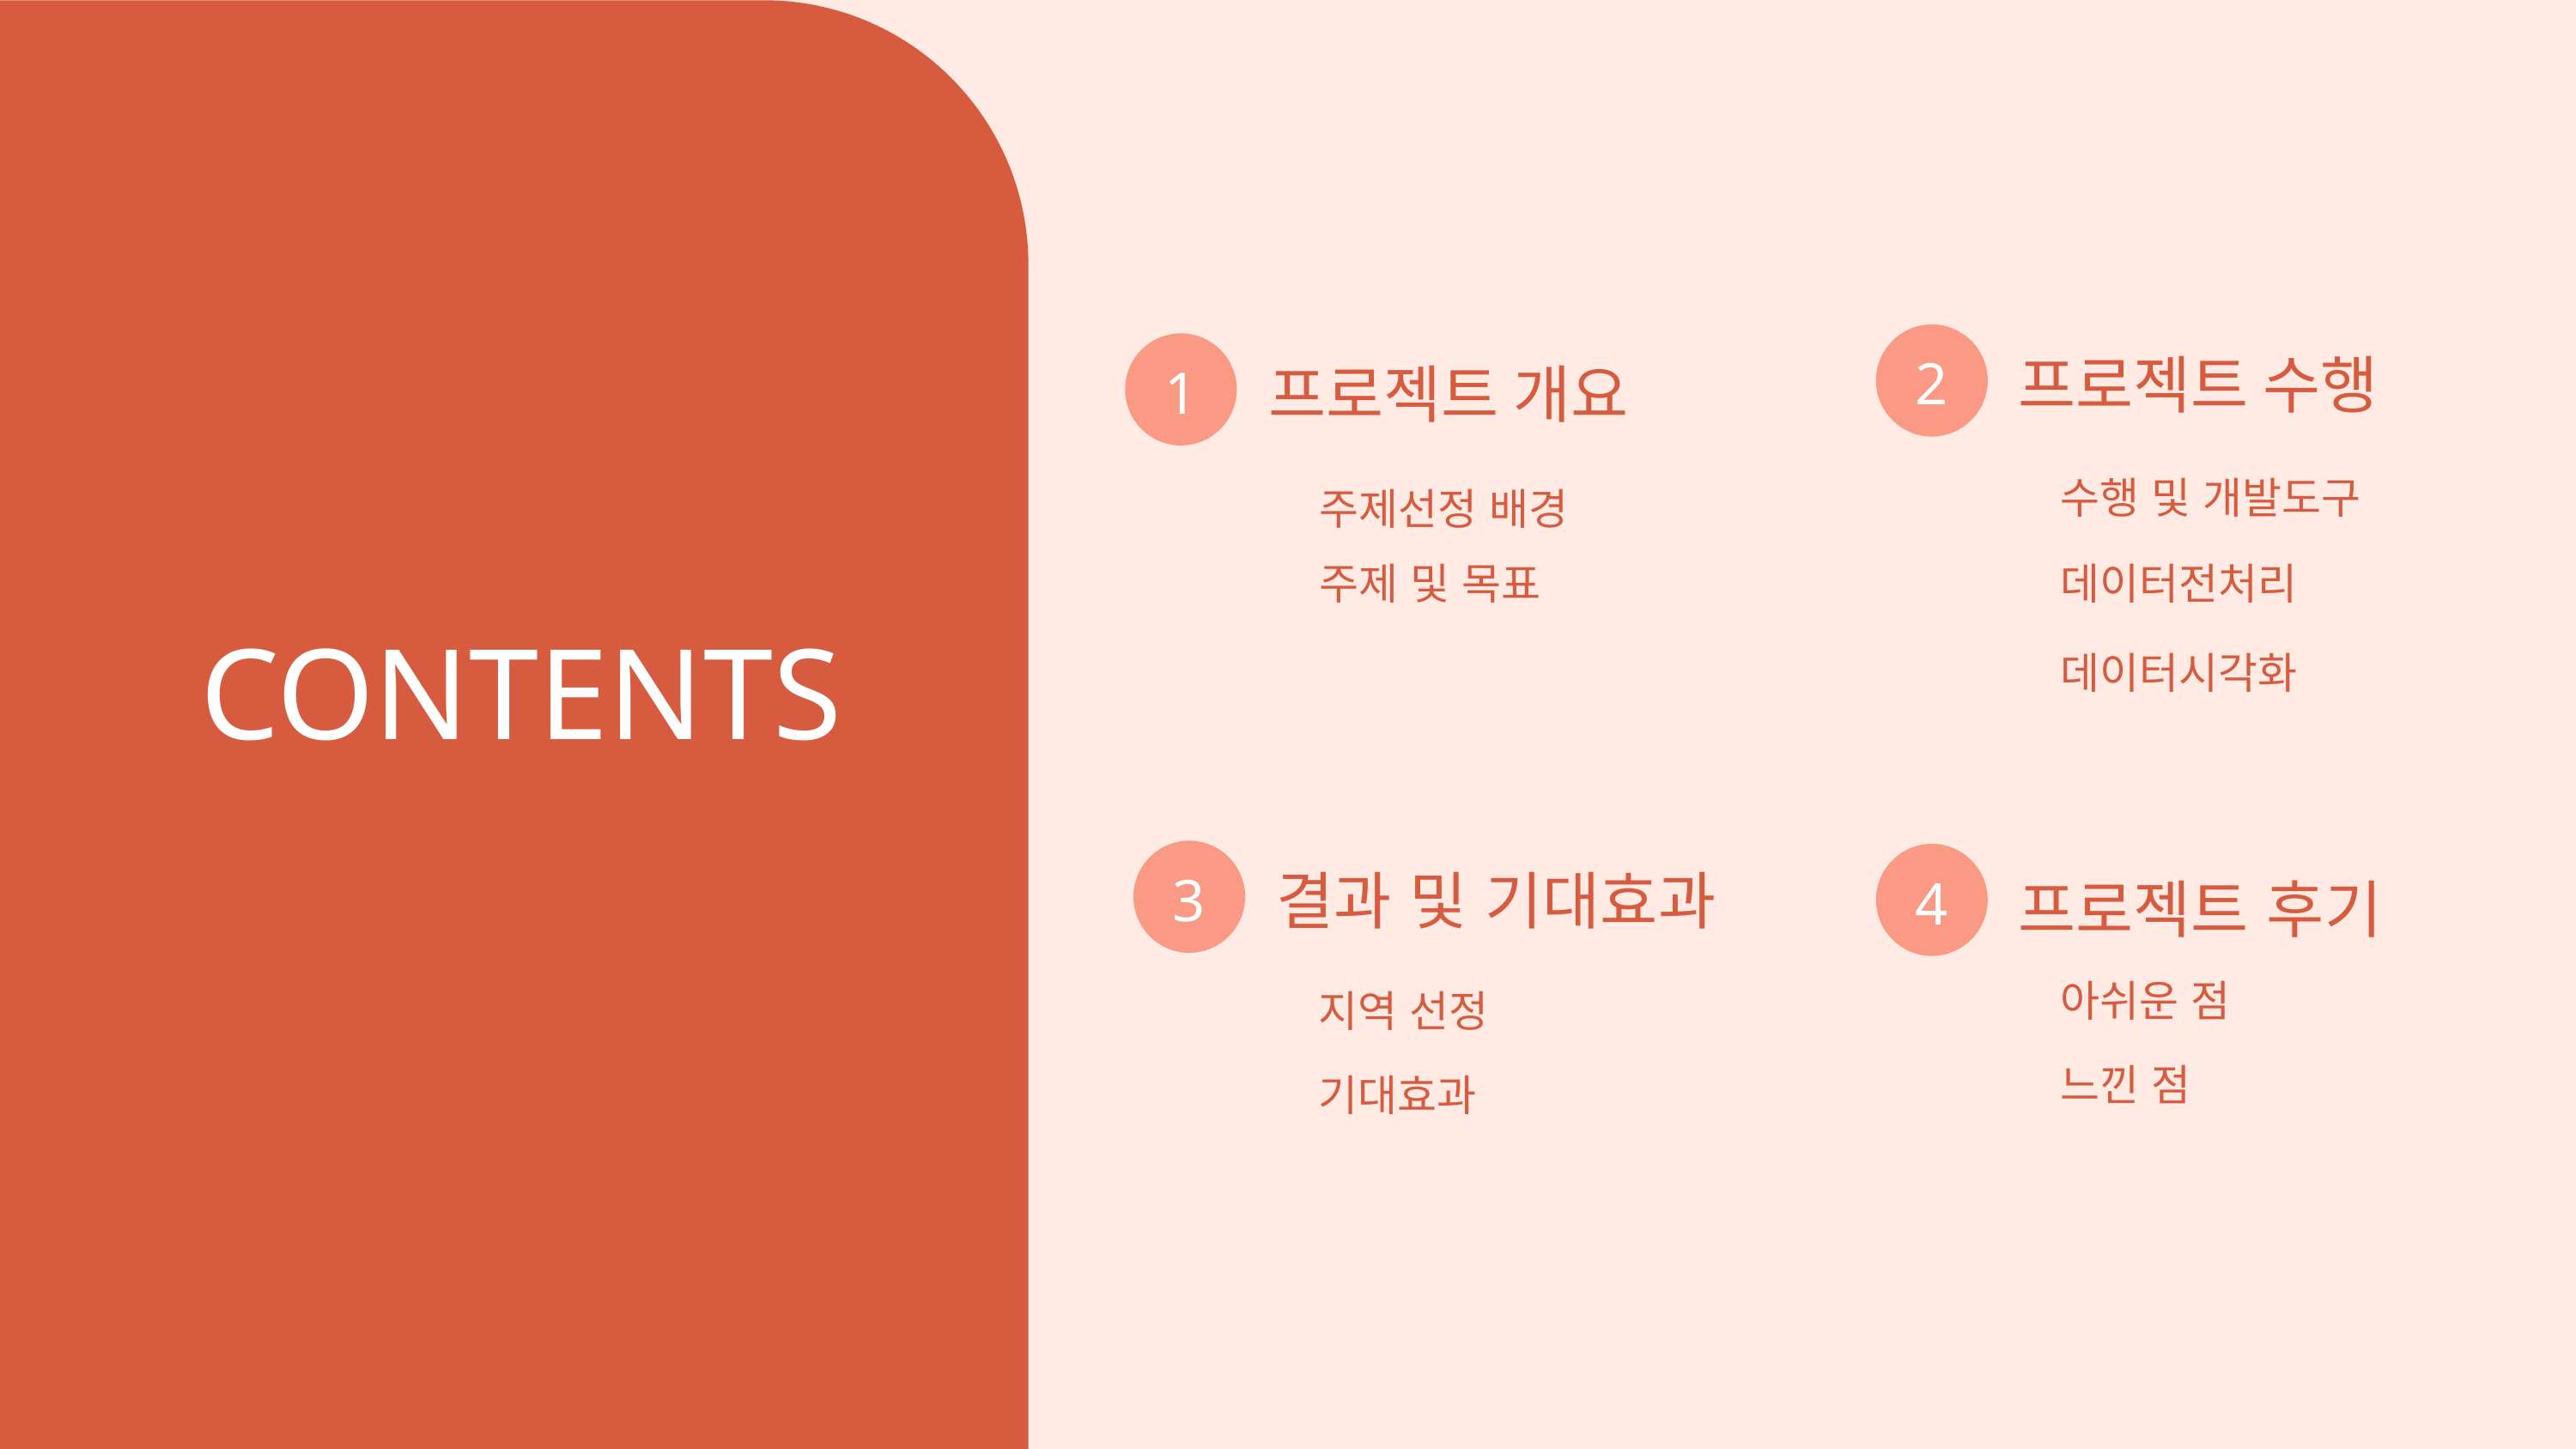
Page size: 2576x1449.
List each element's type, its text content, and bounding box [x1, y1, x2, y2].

text_box 결과 및 기대효과 [1276, 861, 1772, 937]
text_box 아쉬운 점 [2060, 950, 2576, 1026]
text_box 주제 및 목표 [1319, 533, 1836, 609]
text_box 데이터시각화 [2060, 622, 2576, 698]
text_box 수행 및 개발도구 [2060, 447, 2576, 523]
text_box 데이터전처리 [2060, 533, 2576, 609]
text_box 프로젝트 수행 [2018, 345, 2534, 421]
text_box 주제선정 배경 [1319, 458, 1836, 533]
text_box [1875, 324, 1989, 437]
text_box 프로젝트 개요 [1268, 355, 1784, 430]
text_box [0, 221, 1250, 1332]
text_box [1133, 840, 1246, 954]
text_box 느낀 점 [2060, 1034, 2576, 1110]
text_box 기대효과 [1318, 1044, 1835, 1119]
text_box 프로젝트 후기 [2018, 870, 2576, 945]
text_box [1875, 843, 1989, 956]
text_box 지역 선정 [1318, 960, 1835, 1035]
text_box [1124, 333, 1237, 446]
